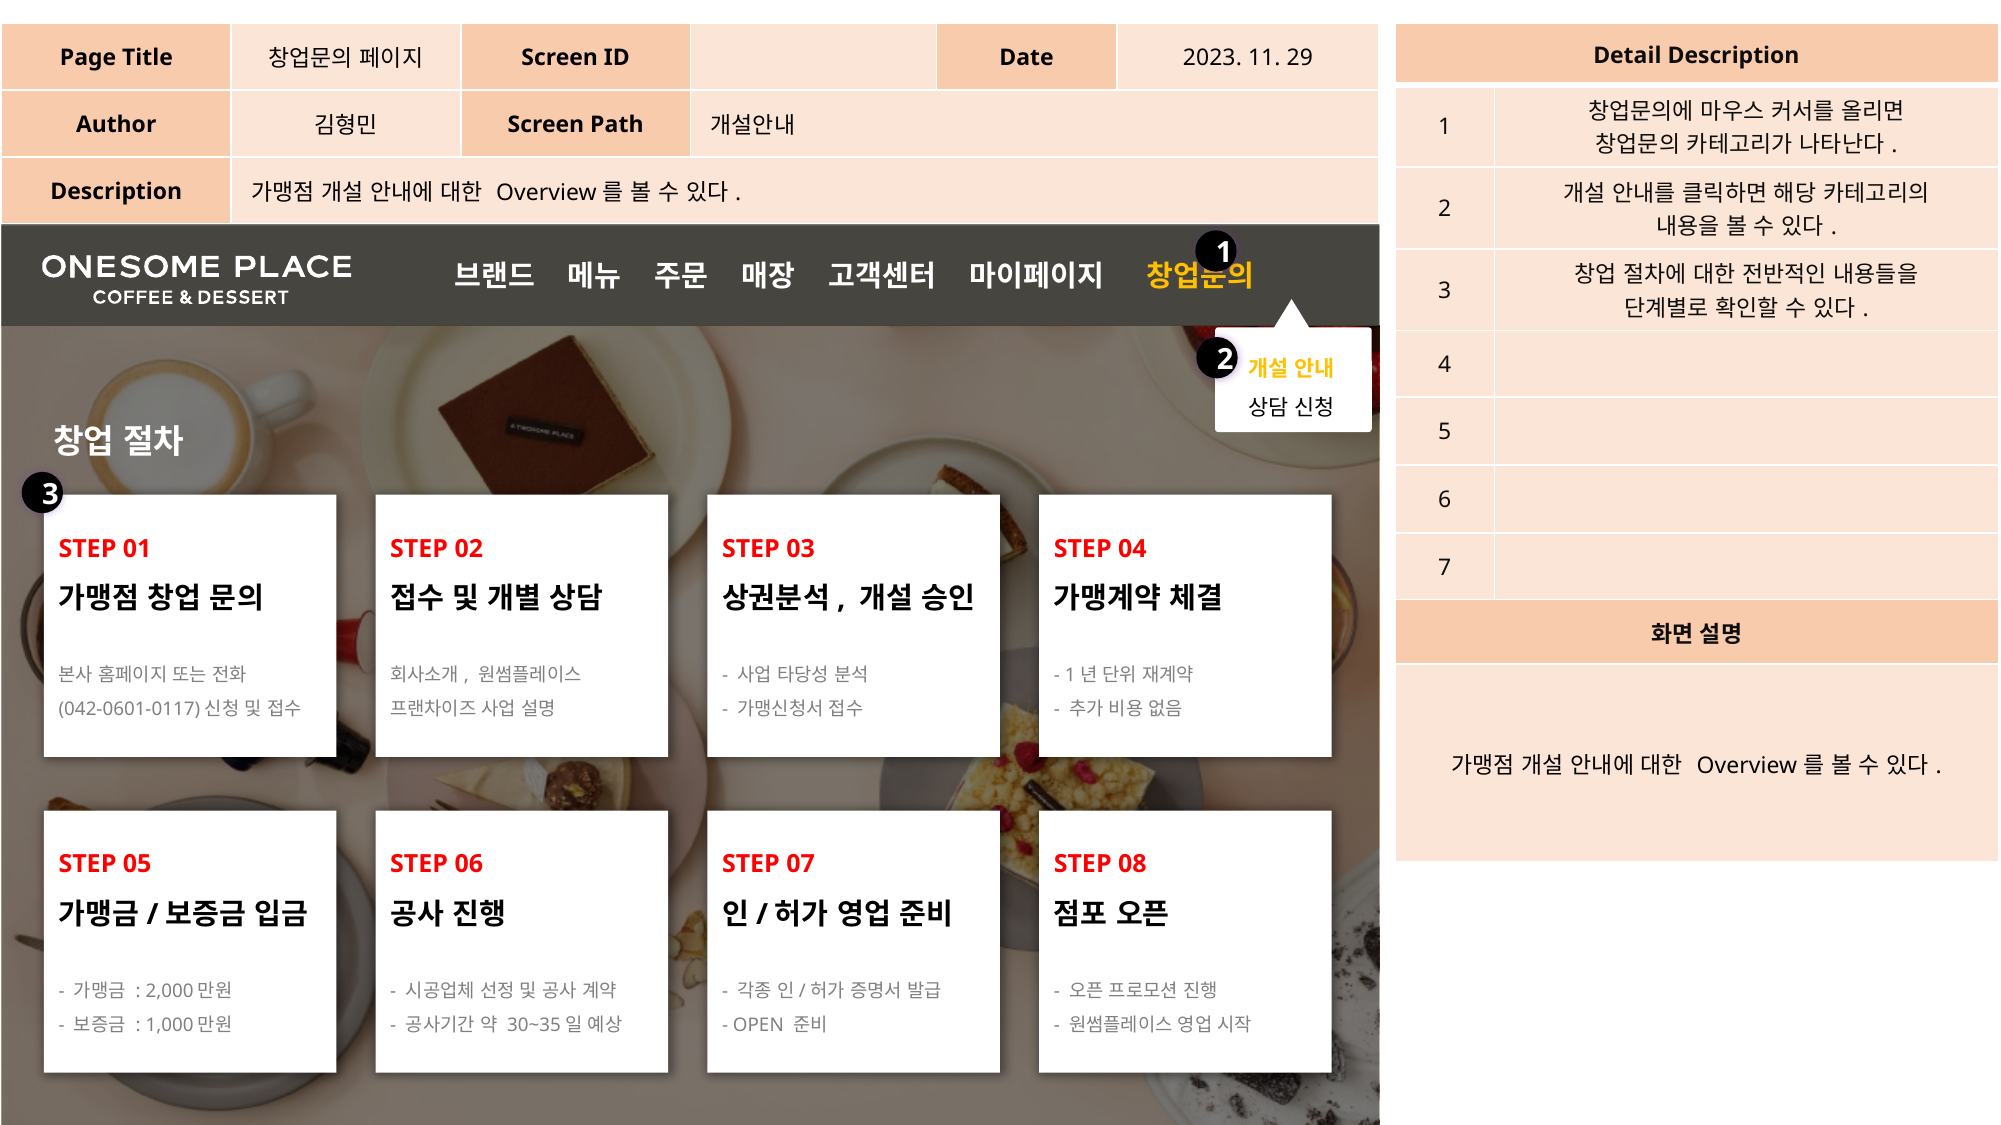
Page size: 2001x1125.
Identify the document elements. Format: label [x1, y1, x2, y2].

table_cell [1495, 331, 1998, 396]
table_cell [1495, 398, 1998, 464]
table_cell [1396, 600, 1998, 663]
picture [1, 325, 1380, 1125]
table_cell [1495, 88, 1998, 166]
text_box [0, 223, 1380, 1125]
table_cell [1495, 466, 1998, 532]
table_cell [1396, 168, 1494, 248]
table_cell [691, 91, 1378, 156]
table_cell [232, 158, 1378, 223]
table_cell [1396, 534, 1494, 599]
table_cell [1396, 250, 1494, 330]
table_cell [1396, 665, 1998, 861]
table_cell [462, 91, 690, 156]
table_cell [232, 91, 460, 156]
table_header [937, 24, 1116, 89]
table_header [1118, 24, 1378, 89]
table_cell [1495, 250, 1998, 330]
table_cell [1396, 466, 1494, 532]
table_header [462, 24, 690, 89]
table_header [1396, 24, 1998, 82]
table_cell [2, 158, 230, 223]
table_cell [1495, 534, 1998, 599]
table_header [2, 24, 230, 89]
table_header [691, 24, 936, 89]
table_cell [1396, 331, 1494, 396]
table_cell [2, 91, 230, 156]
table_header [232, 24, 460, 89]
picture [42, 255, 352, 304]
table_cell [1495, 168, 1998, 248]
table_cell [1396, 398, 1494, 464]
table_cell [1396, 88, 1494, 166]
